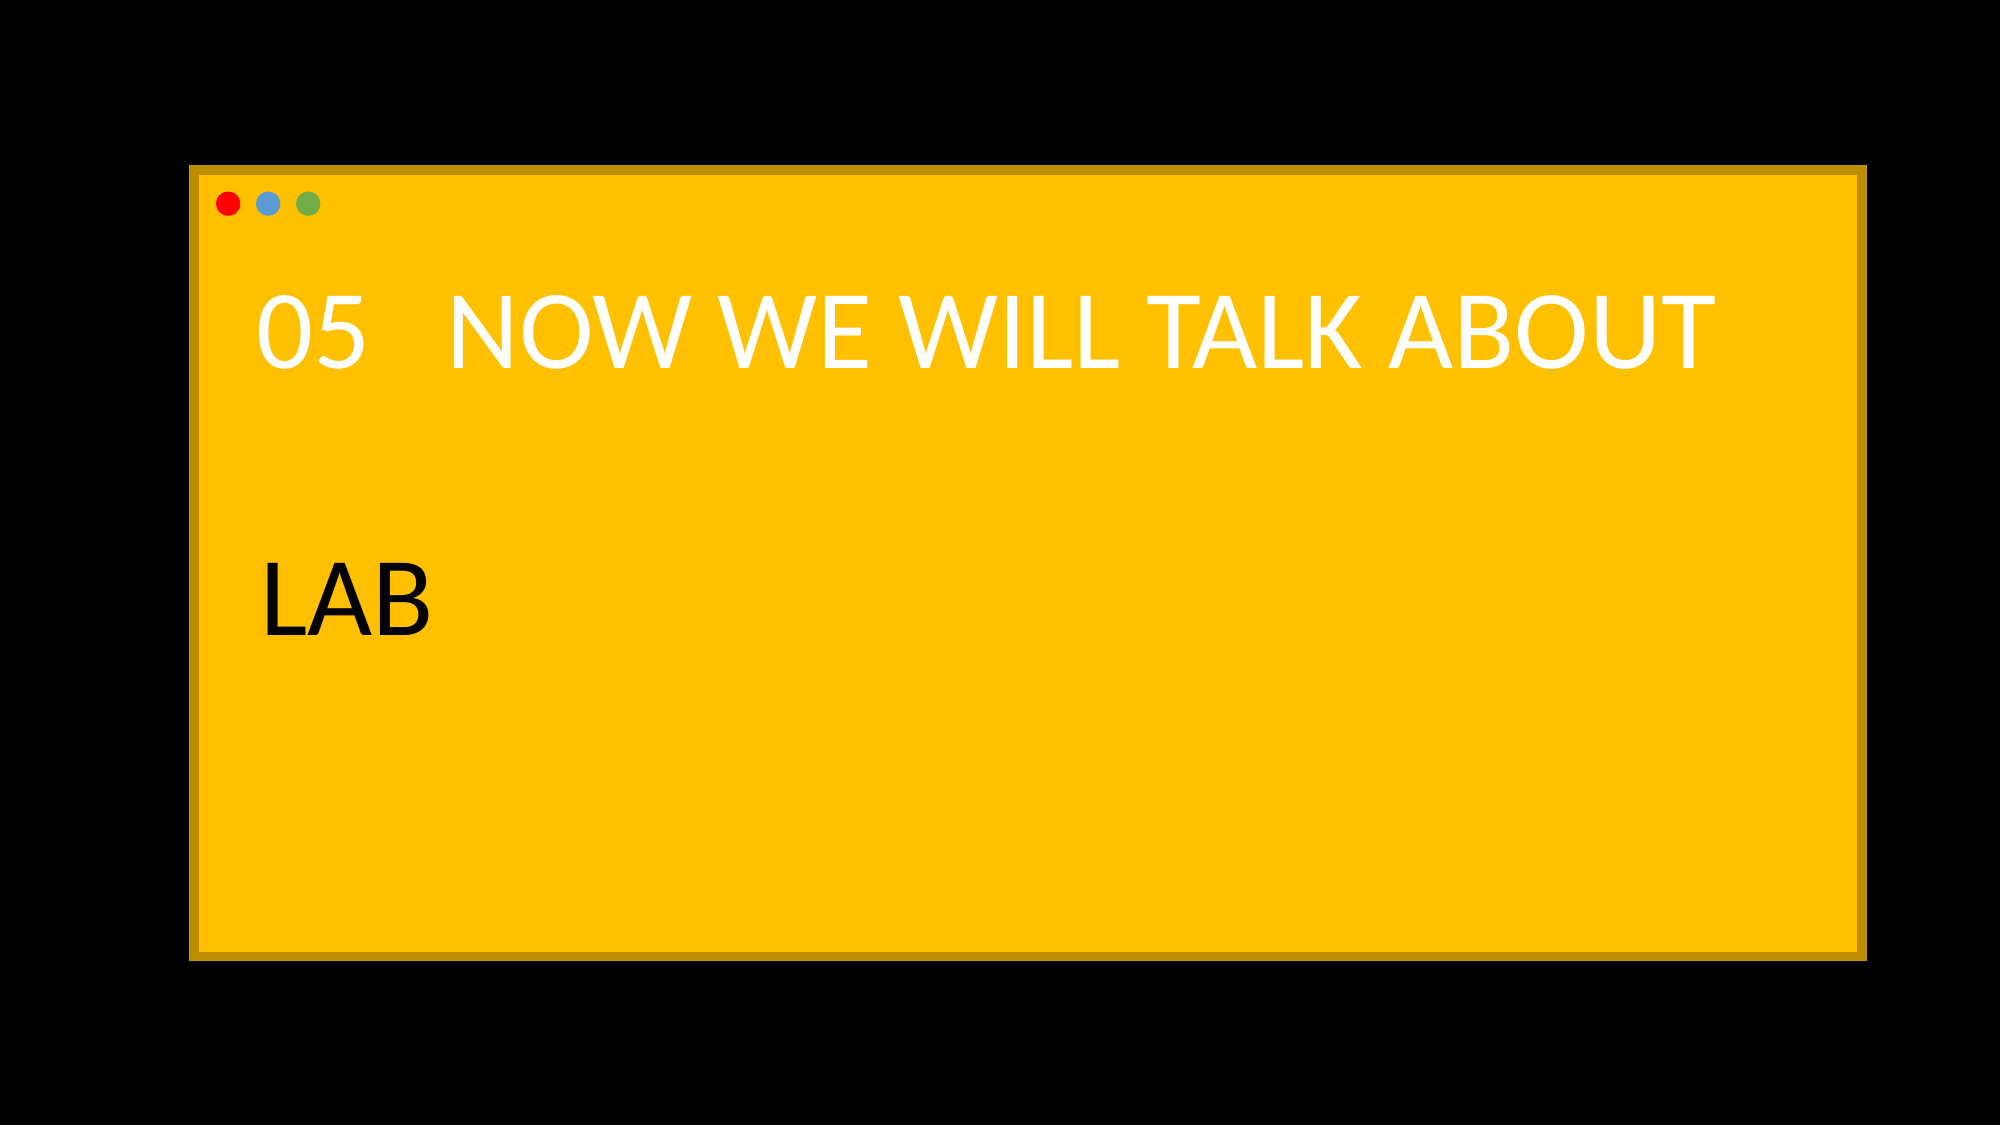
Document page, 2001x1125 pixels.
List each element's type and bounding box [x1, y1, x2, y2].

text_box [193, 170, 1863, 957]
